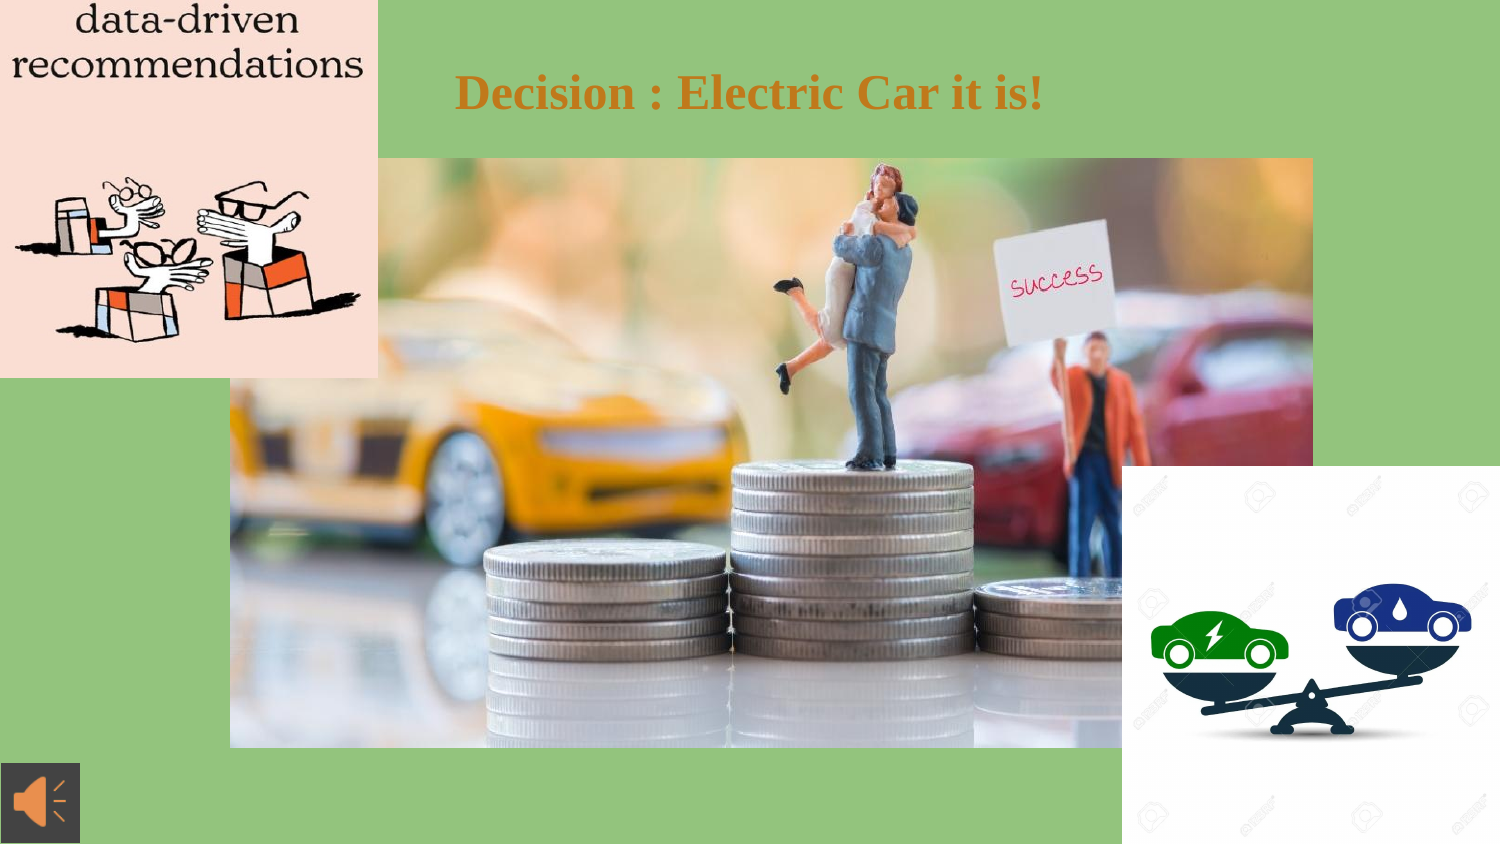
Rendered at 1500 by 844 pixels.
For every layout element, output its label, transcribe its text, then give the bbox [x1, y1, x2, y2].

title Decision : Electric Car it is! [382, 44, 1449, 144]
picture [0, 0, 1500, 844]
picture [0, 762, 82, 844]
